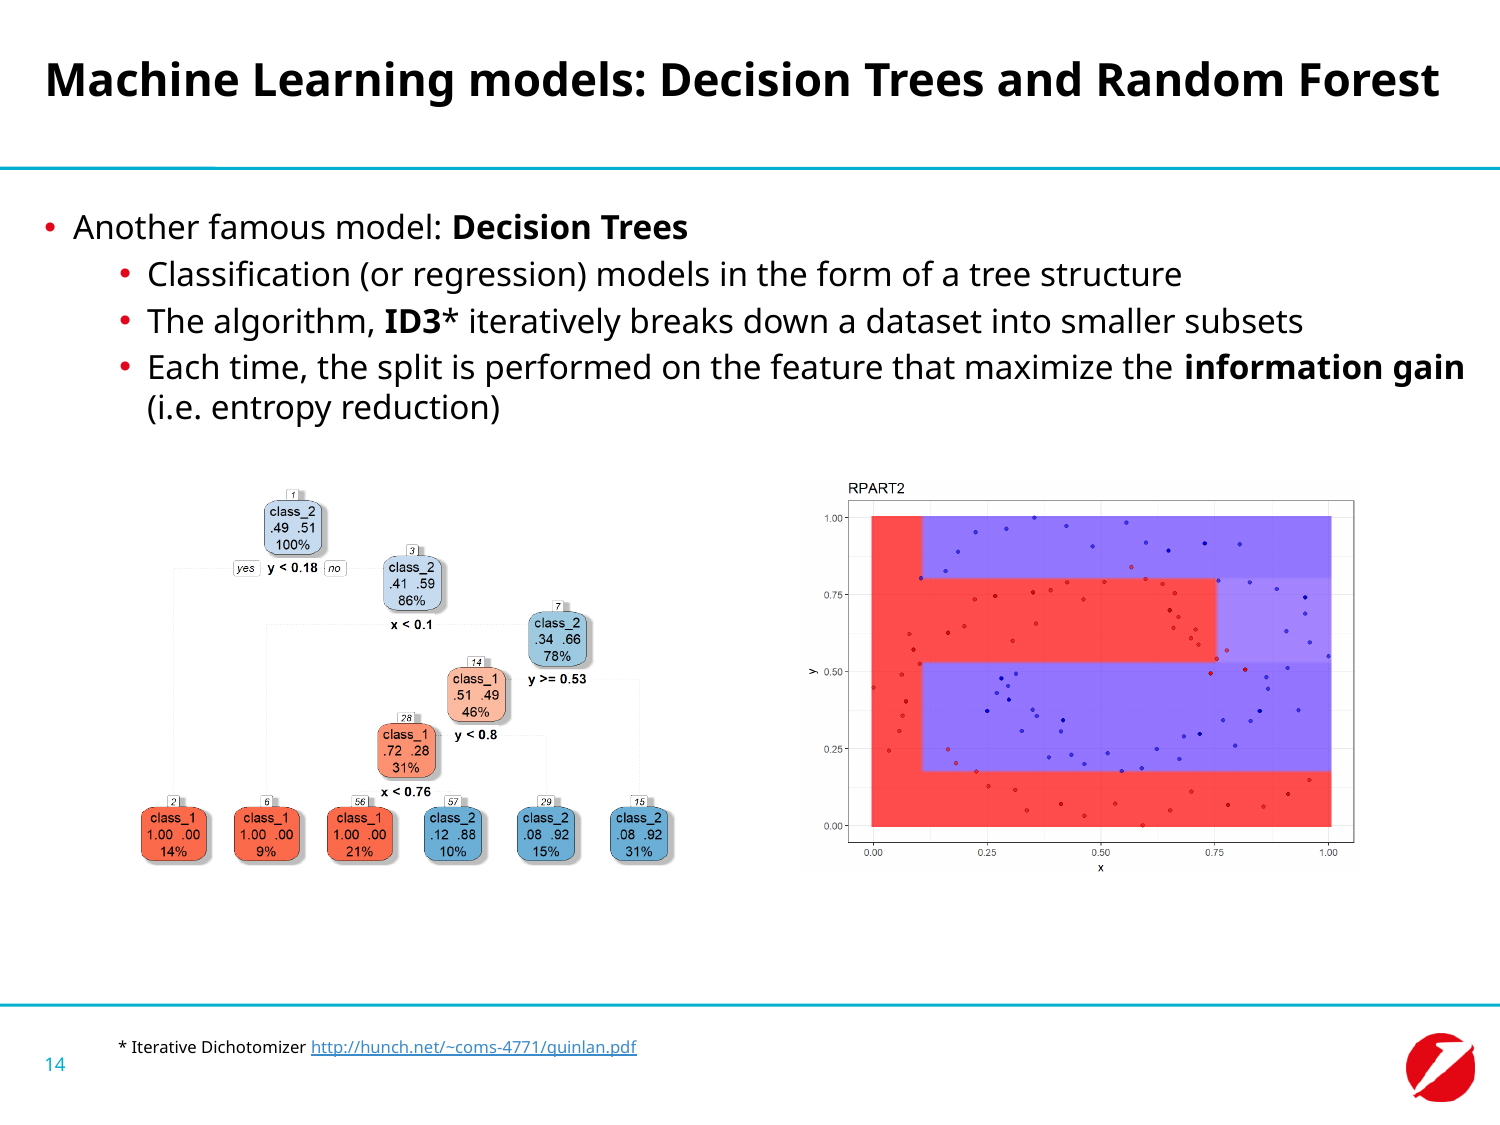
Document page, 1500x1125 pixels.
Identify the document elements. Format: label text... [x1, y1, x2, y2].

list Another famous model: Decision Trees Classification (or regression) models in the form of a tree structure The algorithm, ID3* iteratively breaks down a dataset into smaller subsets Each time, the split is performed on the feature that maximize the information gain (i.e. entropy reduction) [44, 206, 1469, 975]
picture [72, 459, 704, 889]
picture [1406, 1033, 1475, 1102]
slide_number 14 [44, 1036, 89, 1096]
picture [799, 476, 1360, 877]
title Machine Learning models: Decision Trees and Random Forest [44, 0, 1470, 166]
list * Iterative Dichotomizer http://hunch.net/~coms-4771/quinlan.pdf [118, 1036, 1382, 1096]
